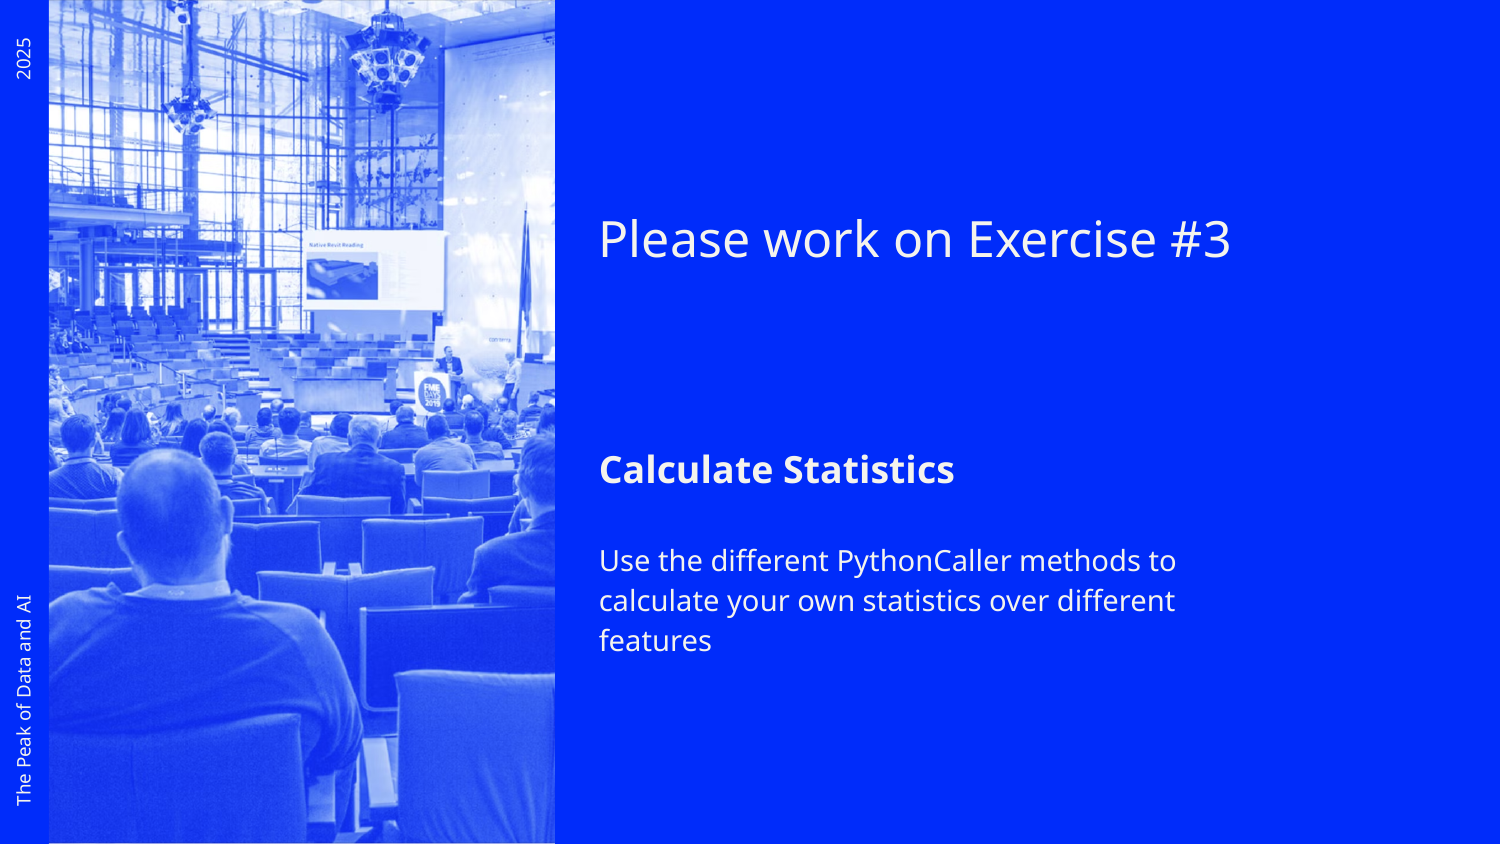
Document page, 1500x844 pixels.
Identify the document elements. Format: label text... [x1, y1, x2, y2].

title Please work on Exercise #3 [598, 62, 1414, 267]
picture [48, 0, 556, 844]
subtitle Calculate Statistics Use the different PythonCaller methods to calculate your own statistics over different features [598, 457, 1277, 718]
